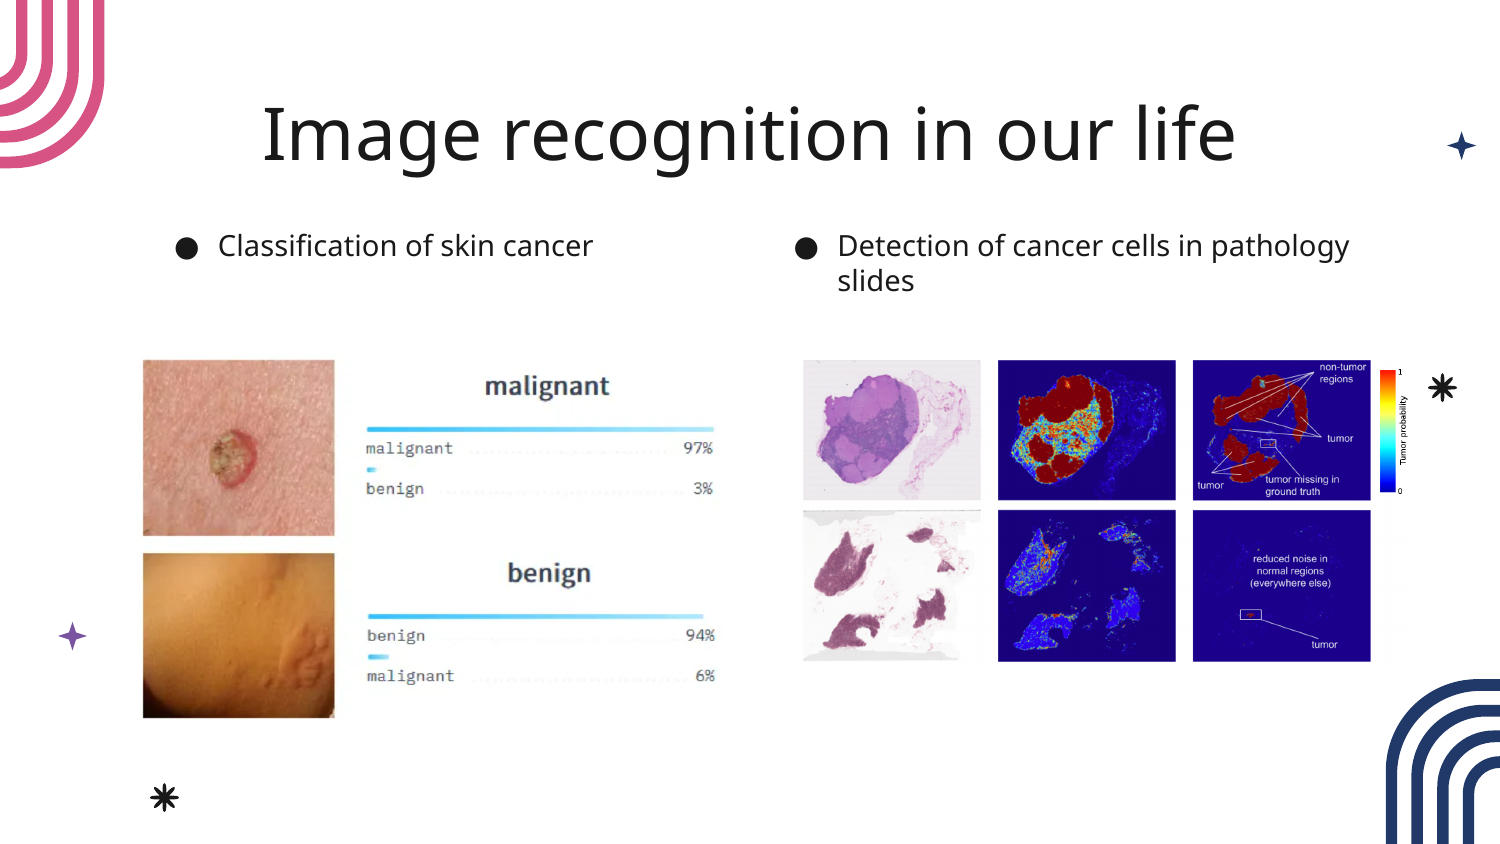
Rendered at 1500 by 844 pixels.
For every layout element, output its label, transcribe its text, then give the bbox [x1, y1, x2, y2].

text_box Detection of cancer cells in pathology slides [747, 212, 1380, 811]
picture [798, 355, 1409, 665]
picture [139, 355, 724, 722]
list Classification of skin cancer [127, 212, 747, 810]
title Image recognition in our life [118, 72, 1382, 167]
